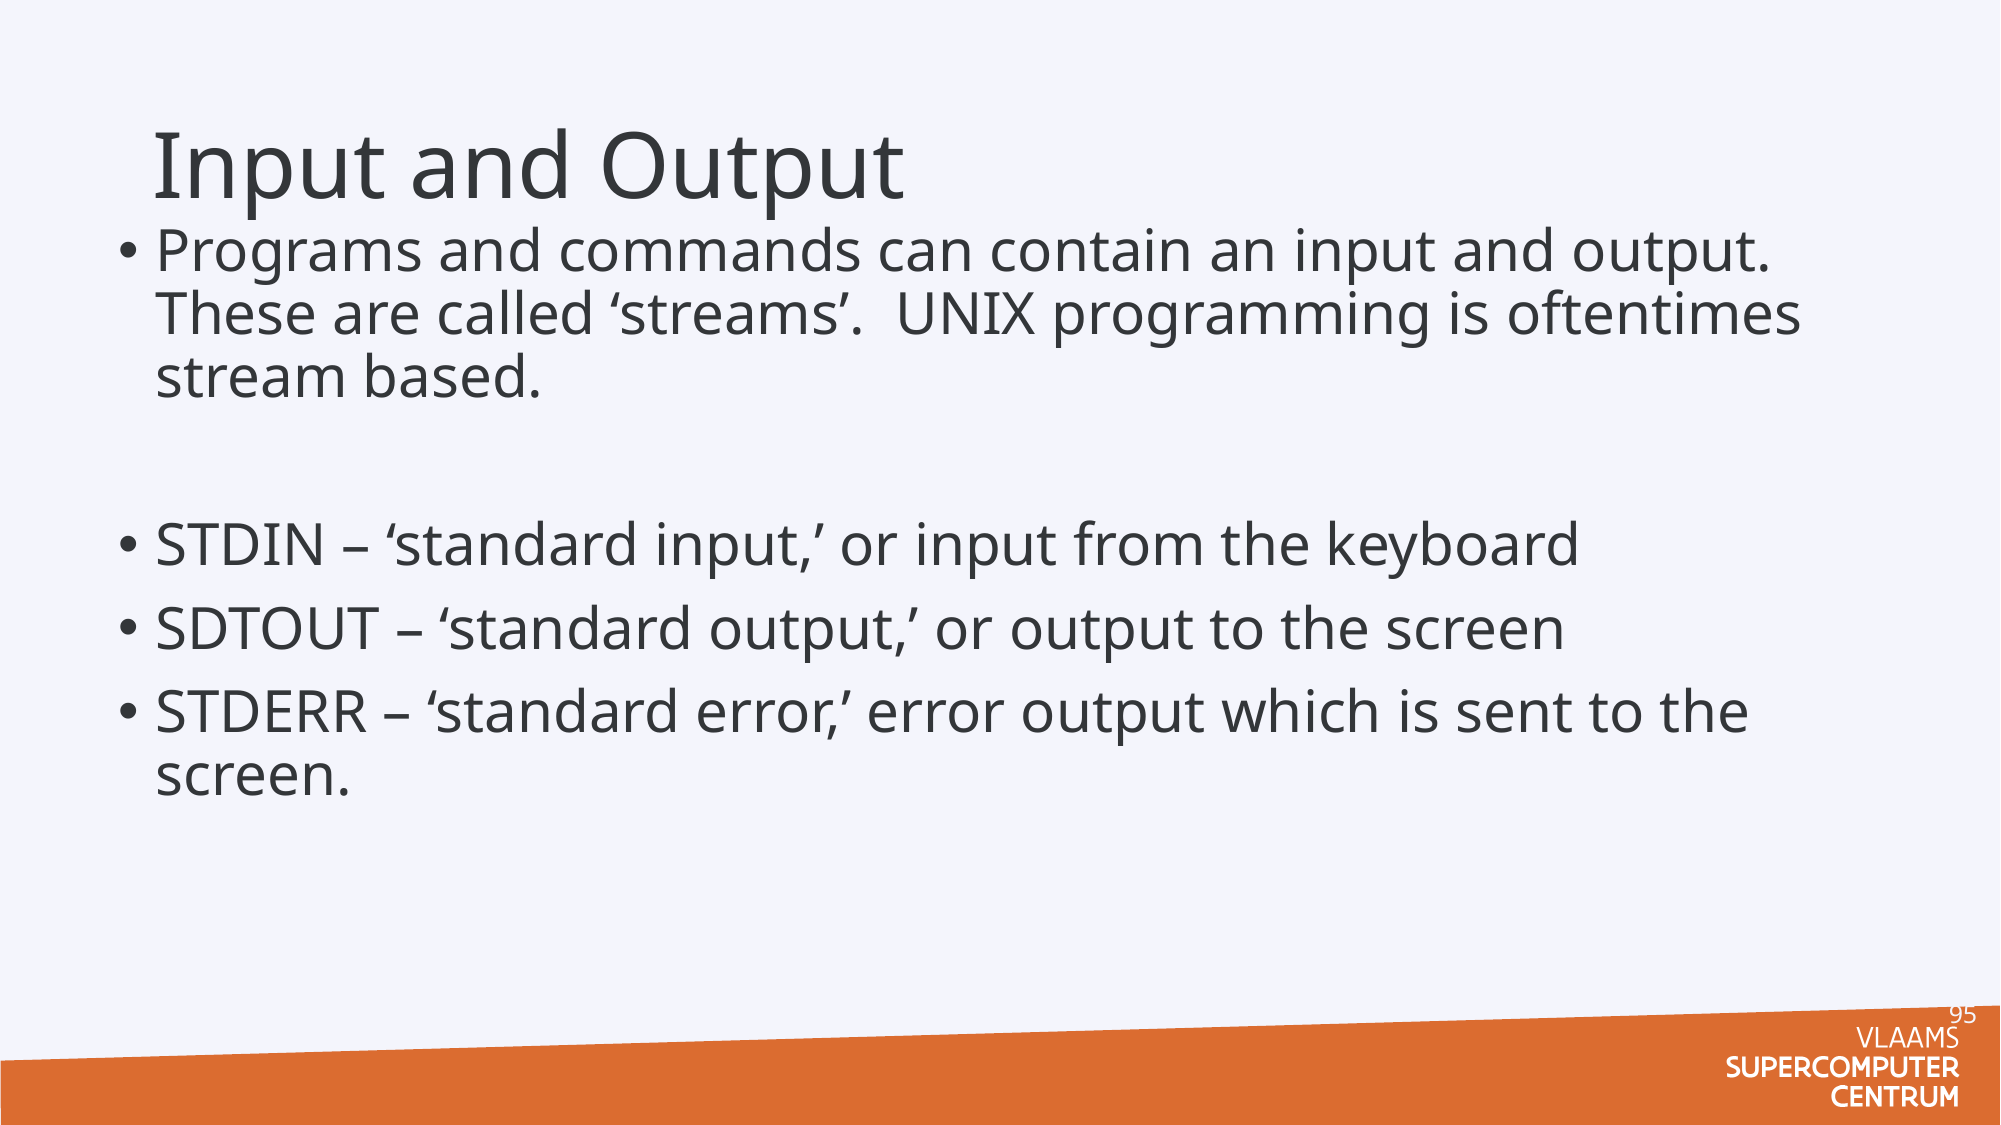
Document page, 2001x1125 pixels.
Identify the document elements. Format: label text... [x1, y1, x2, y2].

picture [1725, 1021, 1960, 1117]
list Programs and commands can contain an input and output. These are called ‘streams’. UNIX programming is oftentimes stream based. STDIN – ‘standard input,’ or input from the keyboard SDTOUT – ‘standard output,’ or output to the screen STDERR – ‘standard error,’ error output which is sent to the screen. [118, 221, 1941, 948]
slide_number 95 [1787, 992, 1993, 1040]
title Input and Output [137, 59, 1863, 221]
